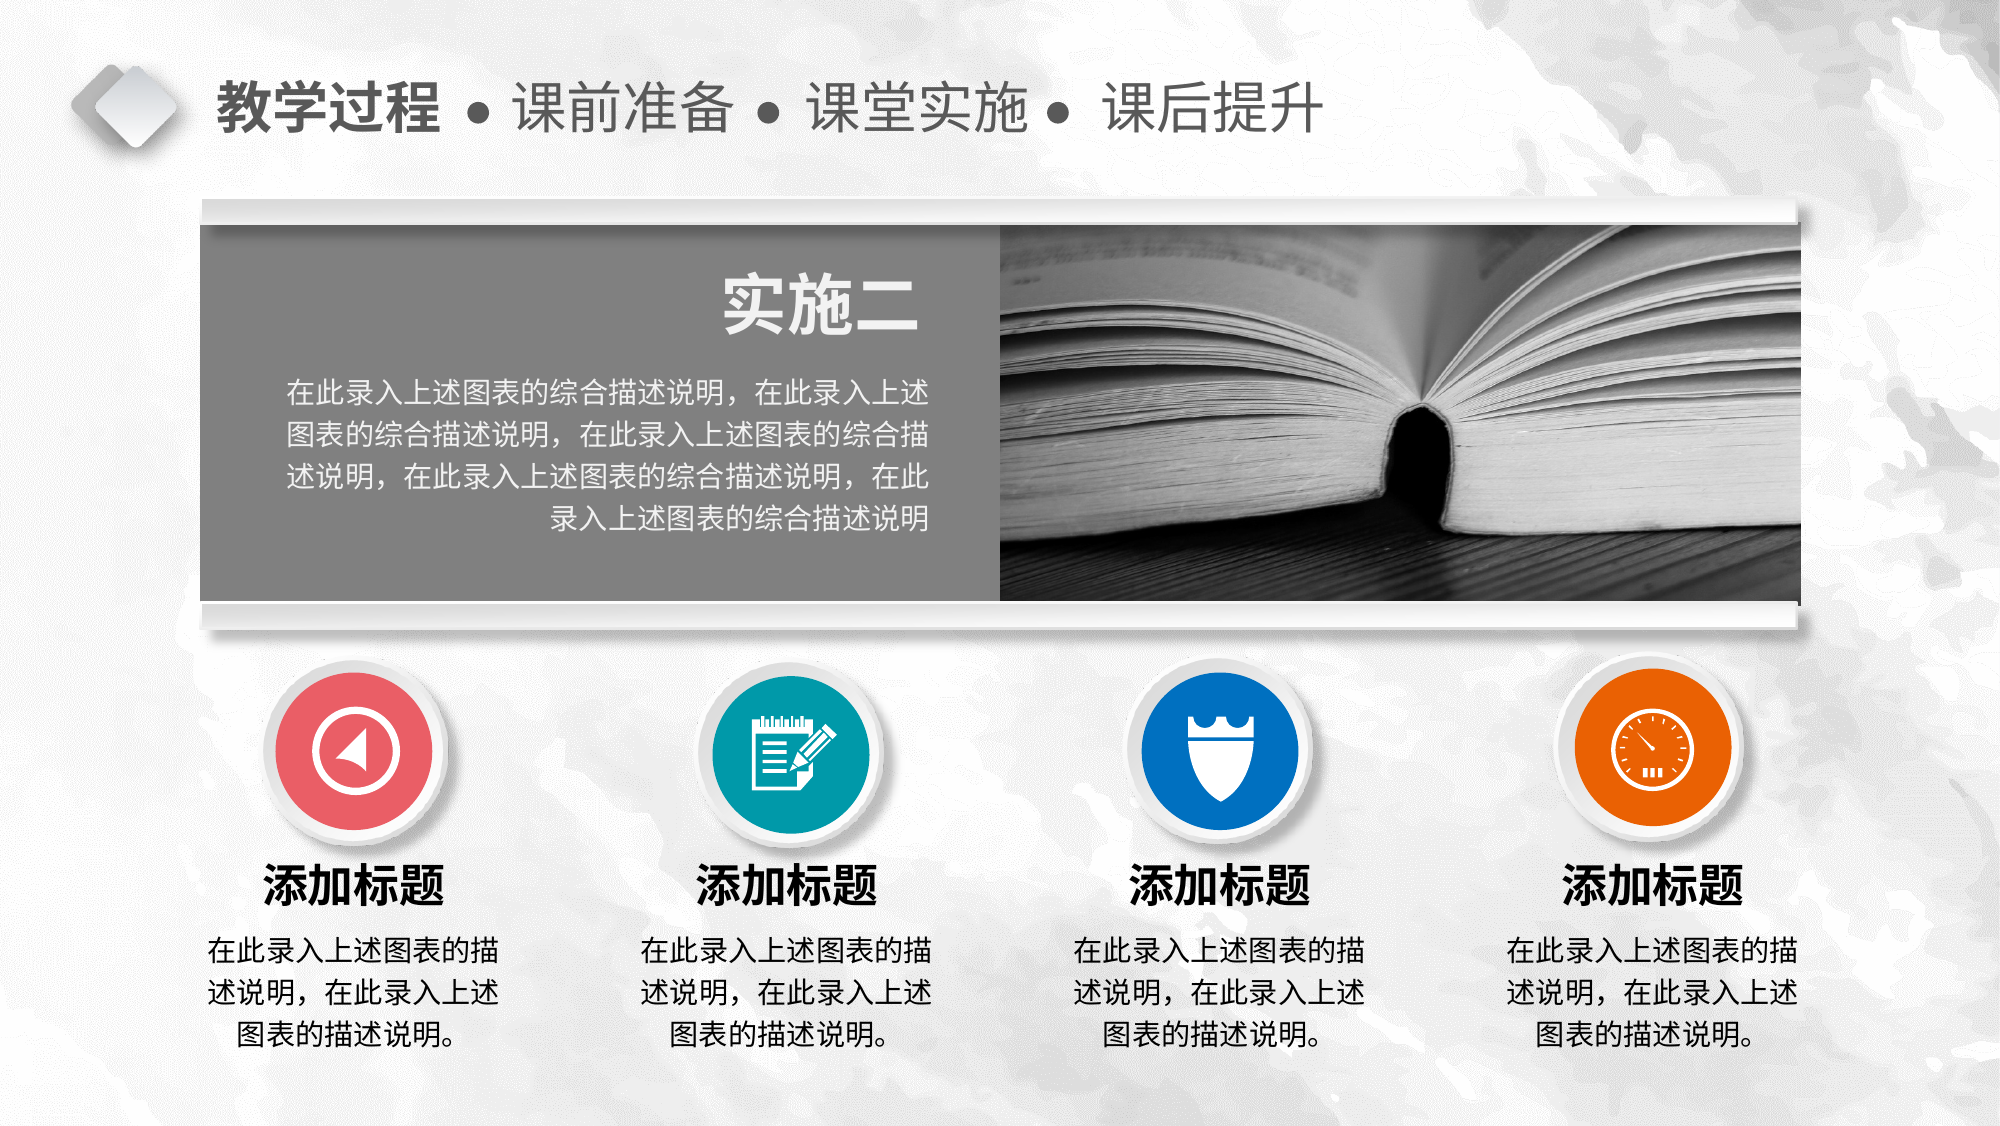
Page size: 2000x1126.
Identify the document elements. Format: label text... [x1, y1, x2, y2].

text_box 在此录入上述图表的描述说明，在此录入上述图表的描述说明。 [625, 917, 949, 1059]
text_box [311, 706, 401, 796]
text_box 在此录入上述图表的描述说明，在此录入上述图表的描述说明。 [192, 917, 516, 1059]
text_box 实施二 [705, 265, 936, 351]
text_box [751, 715, 838, 791]
text_box [465, 99, 492, 126]
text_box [1610, 708, 1695, 792]
text_box 在此录入上述图表的描述说明，在此录入上述图表的描述说明。 [1058, 917, 1382, 1059]
text_box 添加标题 [659, 848, 914, 917]
text_box 添加标题 [226, 848, 482, 917]
text_box 课堂实施 [804, 72, 1048, 140]
text_box [200, 265, 1000, 595]
text_box 在此录入上述图表的综合描述说明，在此录入上述图表的综合描述说明，在此录入上述图表的综合描述说明，在此录入上述图表的综合描述说明，在此录入上述图表的综合描述说明 [256, 359, 946, 543]
text_box 教学过程 [216, 72, 468, 140]
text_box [194, 597, 1825, 659]
text_box [1045, 99, 1071, 126]
text_box 添加标题 [1092, 848, 1348, 917]
text_box 在此录入上述图表的描述说明，在此录入上述图表的描述说明。 [1491, 917, 1815, 1059]
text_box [1187, 716, 1254, 802]
picture [0, 0, 2000, 1126]
text_box [755, 99, 782, 126]
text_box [194, 192, 1825, 254]
text_box [1000, 265, 1803, 595]
text_box 添加标题 [1525, 848, 1781, 917]
text_box 课前准备 [510, 72, 758, 140]
text_box 课后提升 [1100, 72, 1343, 140]
